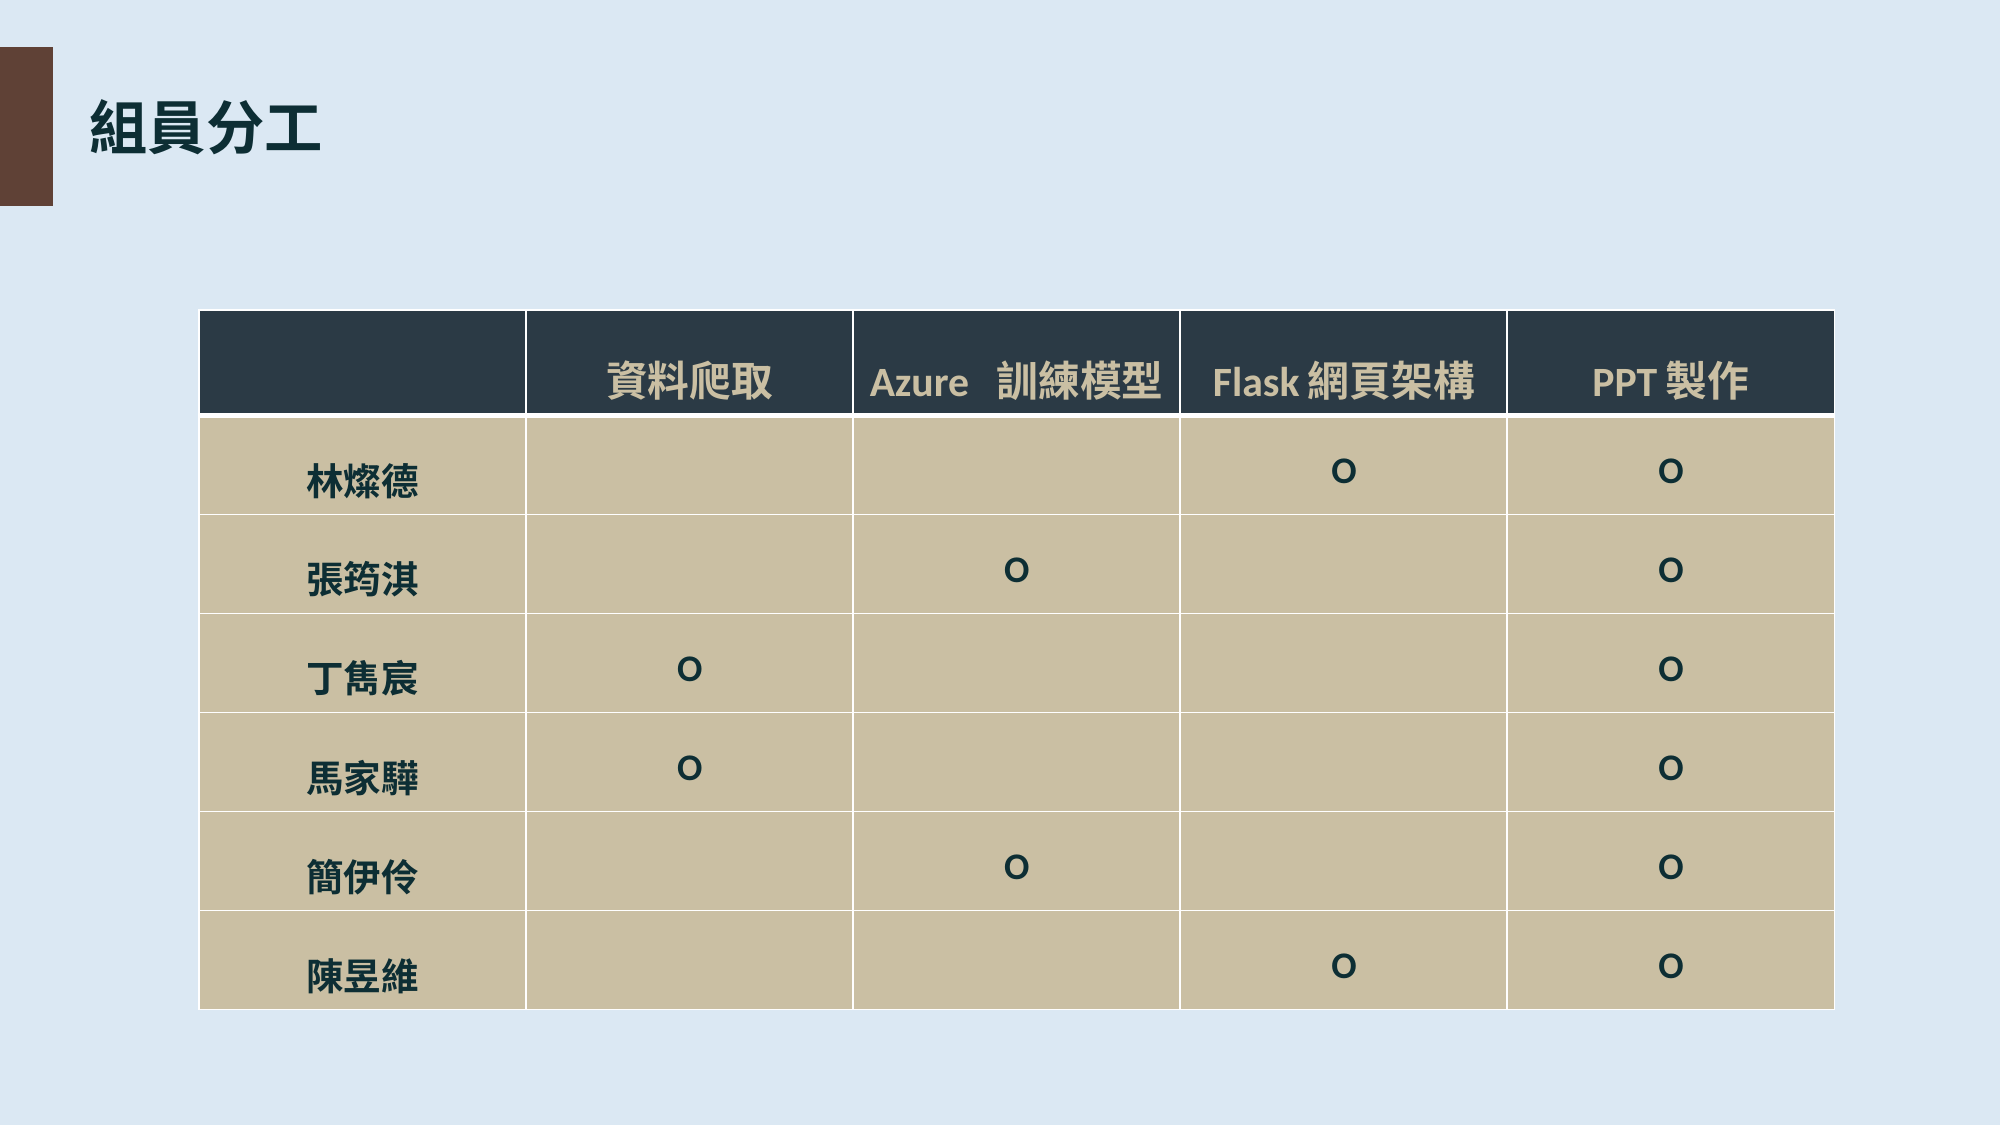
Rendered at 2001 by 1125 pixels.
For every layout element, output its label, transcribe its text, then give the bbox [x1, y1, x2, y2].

table_cell [854, 713, 1179, 811]
text_box 組員分工 [75, 83, 338, 169]
table_header Azure 訓練模型 [854, 311, 1179, 413]
table_cell O [1508, 713, 1834, 811]
text_box [0, 46, 54, 207]
table_header 資料爬取 [527, 311, 852, 413]
table_cell [1181, 812, 1506, 910]
table_cell O [854, 812, 1179, 910]
table_cell O [1508, 911, 1834, 1009]
table_cell O [854, 515, 1179, 613]
table_cell O [1508, 515, 1834, 613]
table_cell [527, 911, 852, 1009]
table_header PPT製作 [1508, 311, 1834, 413]
table_header Flask網頁架構 [1181, 311, 1506, 413]
table_cell O [1508, 418, 1834, 514]
table_cell O [1508, 812, 1834, 910]
table_cell 馬家驊 [200, 713, 525, 811]
table_cell 林燦德 [200, 418, 525, 514]
table_header [200, 311, 525, 413]
table_cell O [1508, 614, 1834, 712]
table_cell [527, 515, 852, 613]
table_cell 簡伊伶 [200, 812, 525, 910]
table_cell [854, 911, 1179, 1009]
table_cell [1181, 713, 1506, 811]
table_cell O [527, 713, 852, 811]
table_cell O [527, 614, 852, 712]
table_cell [1181, 515, 1506, 613]
table_cell [854, 614, 1179, 712]
table_cell O [1181, 418, 1506, 514]
table_cell [1181, 614, 1506, 712]
table_cell 陳昱維 [200, 911, 525, 1009]
table_cell O [1181, 911, 1506, 1009]
table_cell [527, 418, 852, 514]
table_cell 丁雋宸 [200, 614, 525, 712]
table_cell [527, 812, 852, 910]
table_cell [854, 418, 1179, 514]
table_cell 張筠淇 [200, 515, 525, 613]
